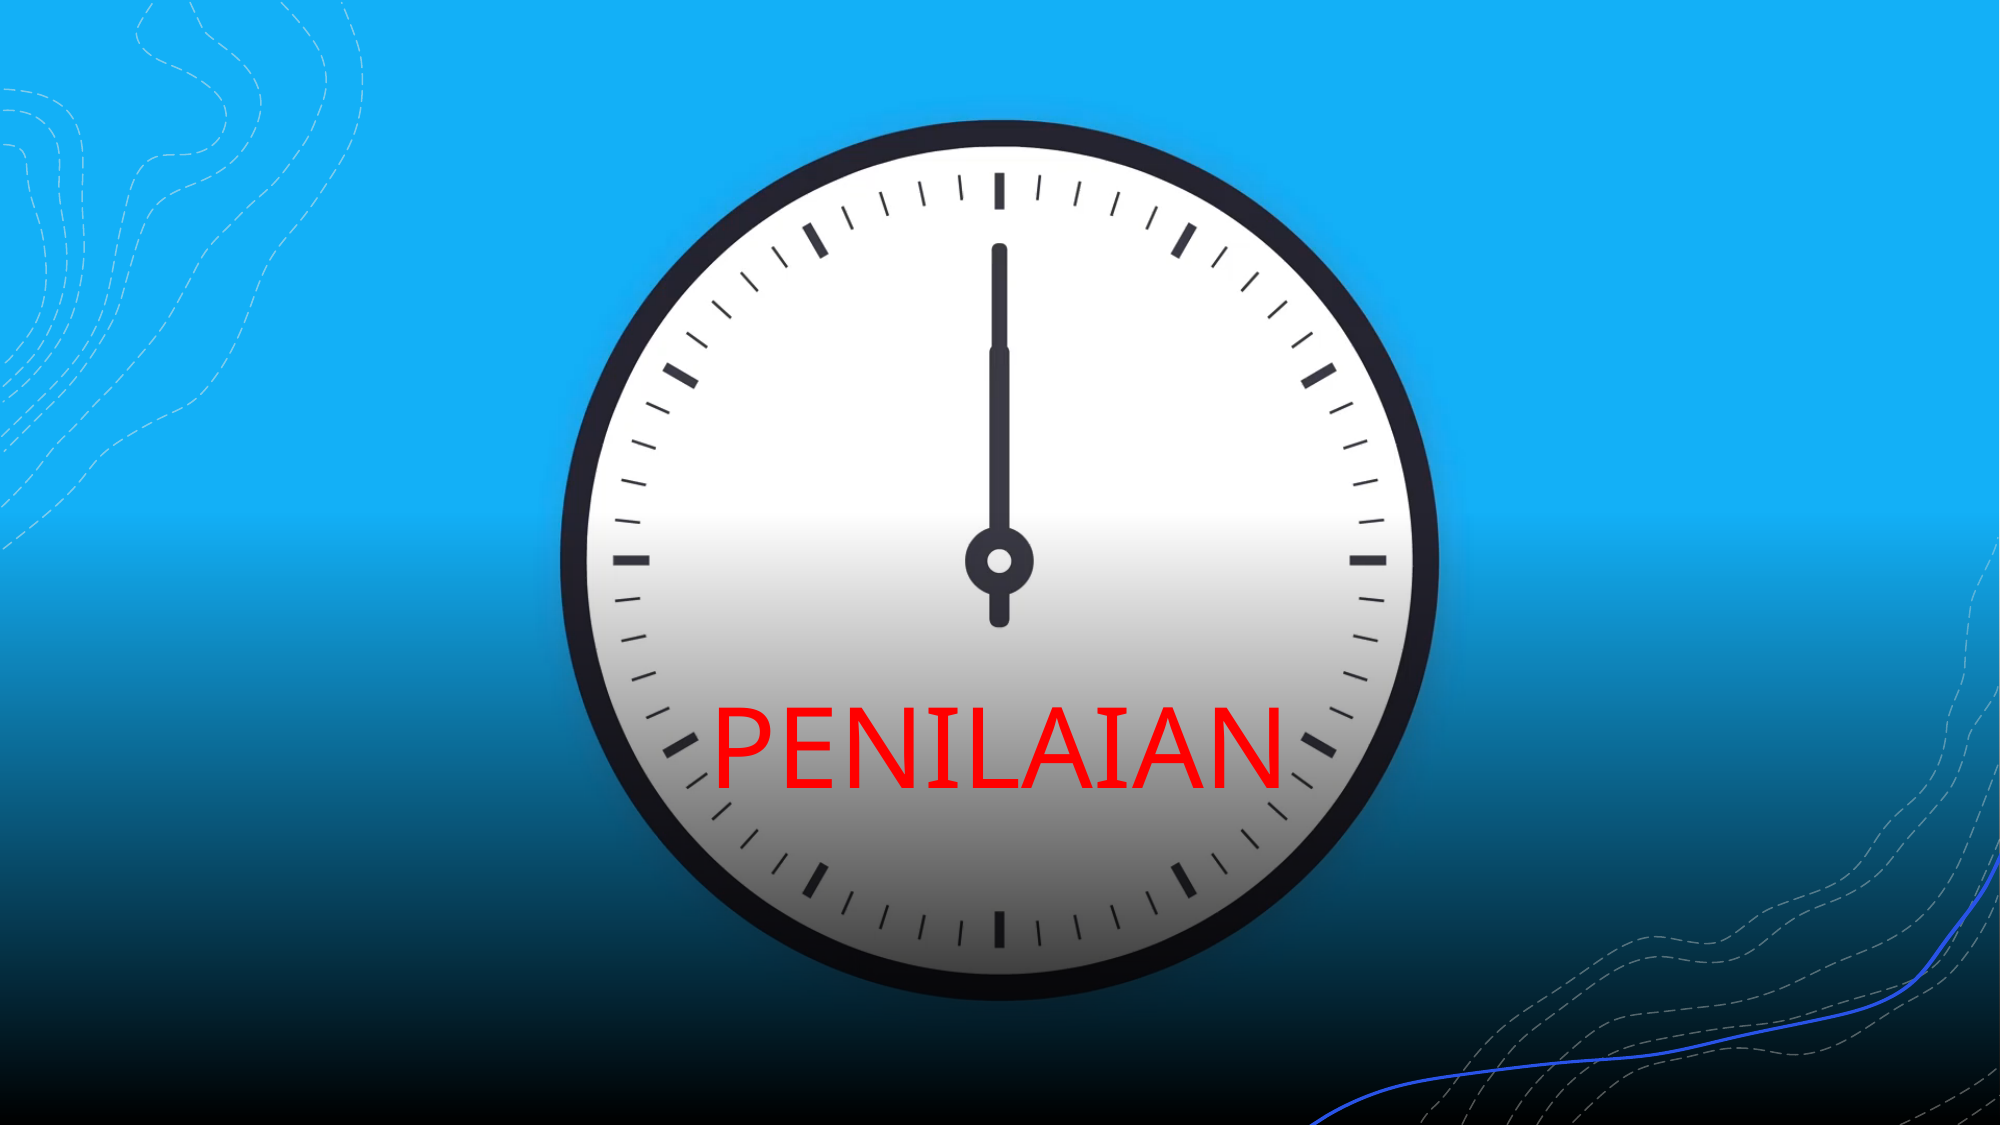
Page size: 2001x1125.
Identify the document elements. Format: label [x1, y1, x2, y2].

text_box [1, 2, 363, 549]
text_box [1309, 537, 2000, 1125]
text_box [0, 0, 2000, 1125]
